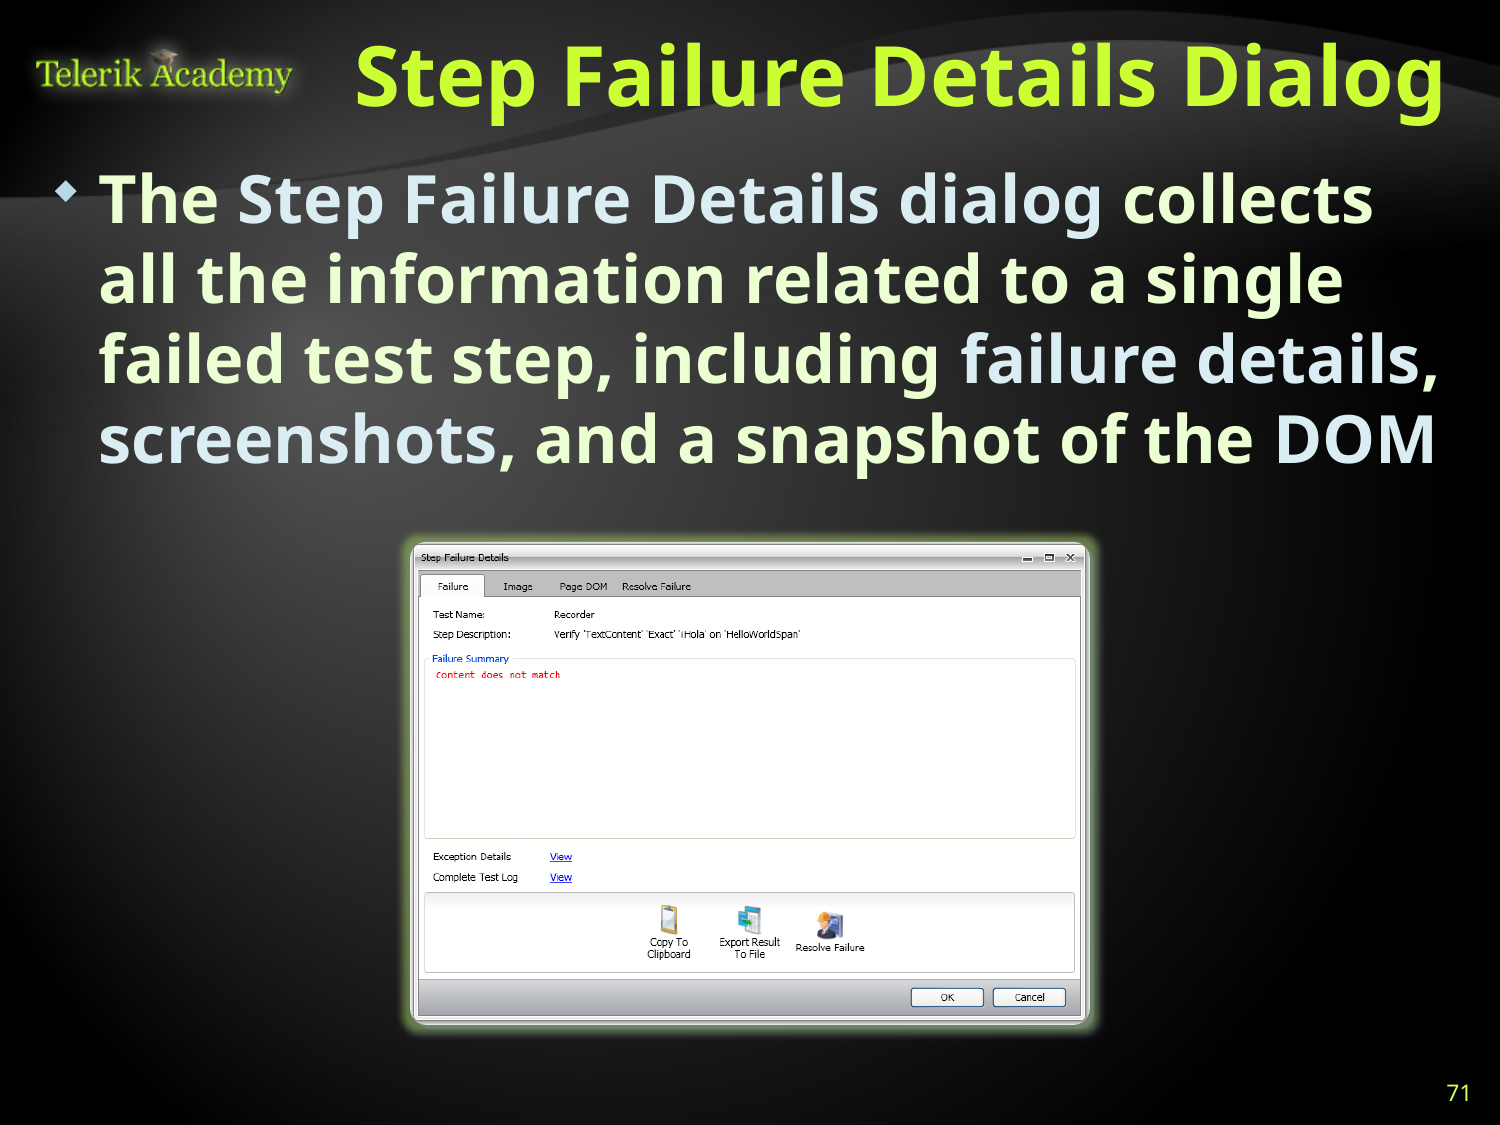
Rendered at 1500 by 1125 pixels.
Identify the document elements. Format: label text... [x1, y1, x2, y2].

title Step Failure Details Dialog [300, 12, 1463, 149]
picture [0, 0, 1500, 1125]
list The Step Failure Details dialog collects all the information related to a single failed test step, including failure details, screenshots, and a snapshot of the DOM [37, 149, 1463, 1100]
slide_number 71 [1412, 1074, 1488, 1113]
